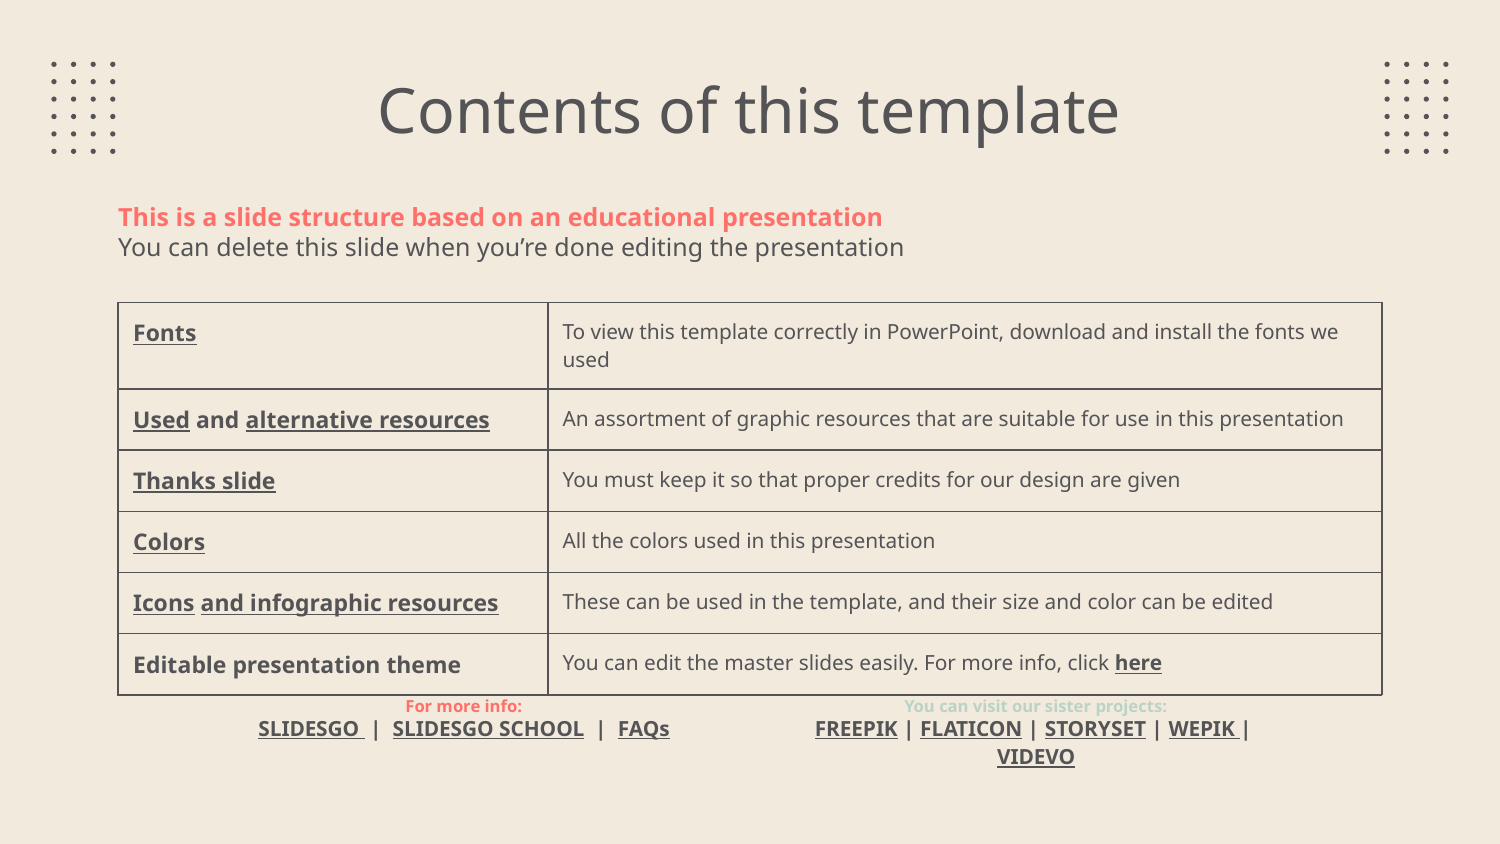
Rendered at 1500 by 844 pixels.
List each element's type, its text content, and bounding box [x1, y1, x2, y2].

table_cell These can be used in the template, and their size and color can be edited [549, 573, 1381, 633]
table_cell You can edit the master slides easily. For more info, click here [549, 634, 1381, 694]
text_box You can visit our sister projects: FREEPIK | FLATICON | STORYSET | WEPIK | VIDEVO [789, 680, 1283, 757]
table_cell All the colors used in this presentation [549, 512, 1381, 572]
table_cell Editable presentation theme [119, 634, 547, 694]
text_box For more info: SLIDESGO | SLIDESGO SCHOOL | FAQs [217, 680, 710, 757]
text_box This is a slide structure based on an educational presentation You can delete this slide when you’re done editing the presentation [118, 201, 1382, 281]
table_cell Used and alternative resources [119, 390, 547, 449]
table_cell An assortment of graphic resources that are suitable for use in this presentation [549, 390, 1381, 449]
table_header Fonts [119, 303, 547, 388]
table_cell You must keep it so that proper credits for our design are given [549, 451, 1381, 511]
table_header To view this template correctly in PowerPoint, download and install the fonts we used [549, 303, 1381, 388]
table_cell Icons and infographic resources [119, 573, 547, 633]
title Contents of this template [118, 60, 1382, 155]
table_cell Colors [119, 512, 547, 572]
table_cell Thanks slide [119, 451, 547, 511]
